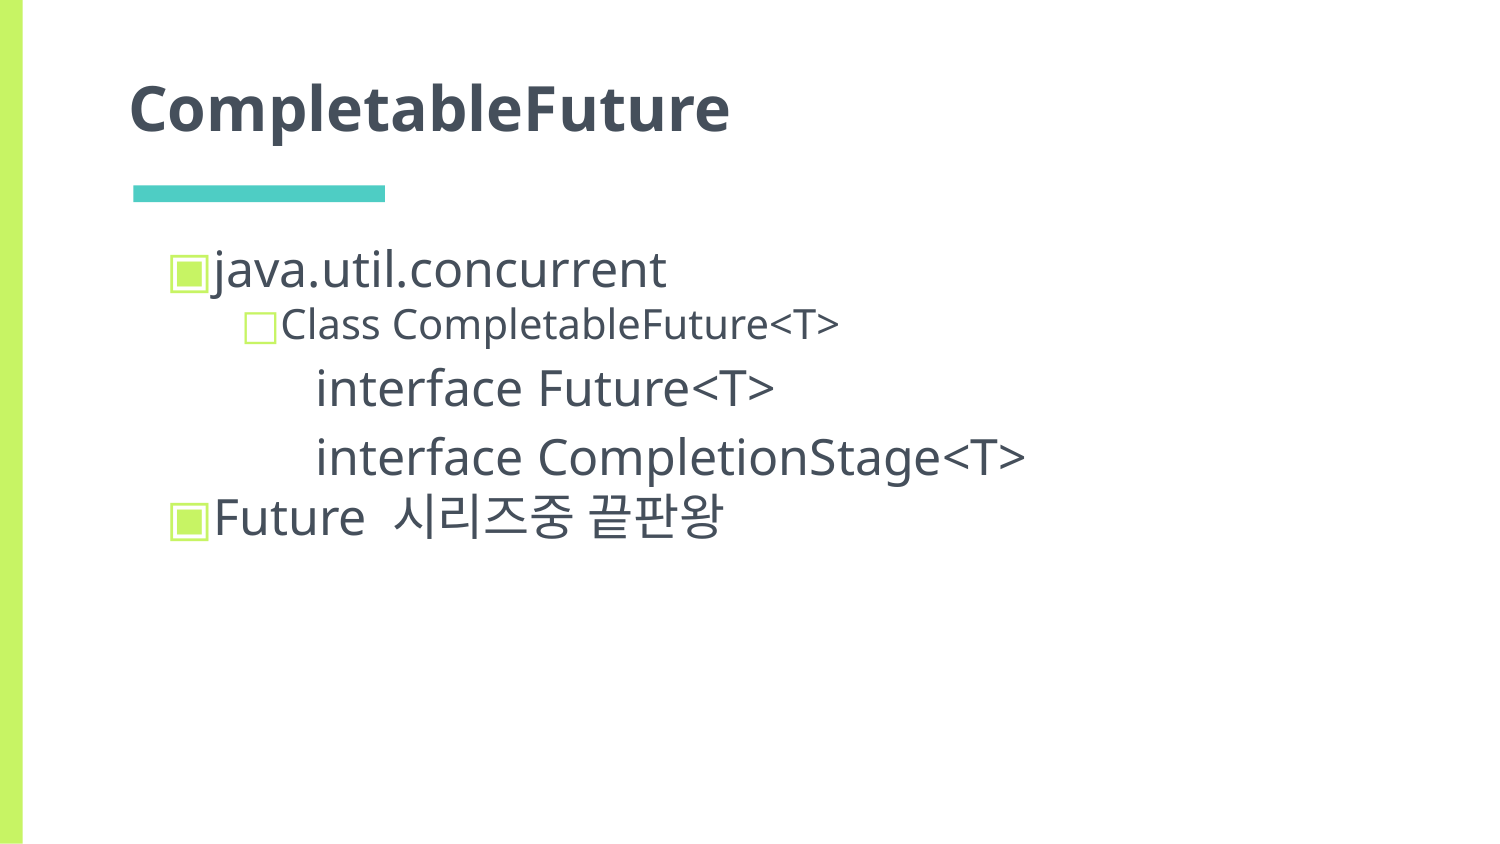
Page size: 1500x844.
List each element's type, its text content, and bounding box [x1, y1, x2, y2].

title CompletableFuture [113, 0, 1387, 159]
list java.util.concurrent Class CompletableFuture<T> interface Future<T> interface CompletionStage<T> Future 시리즈중 끝판왕 [113, 222, 1387, 766]
